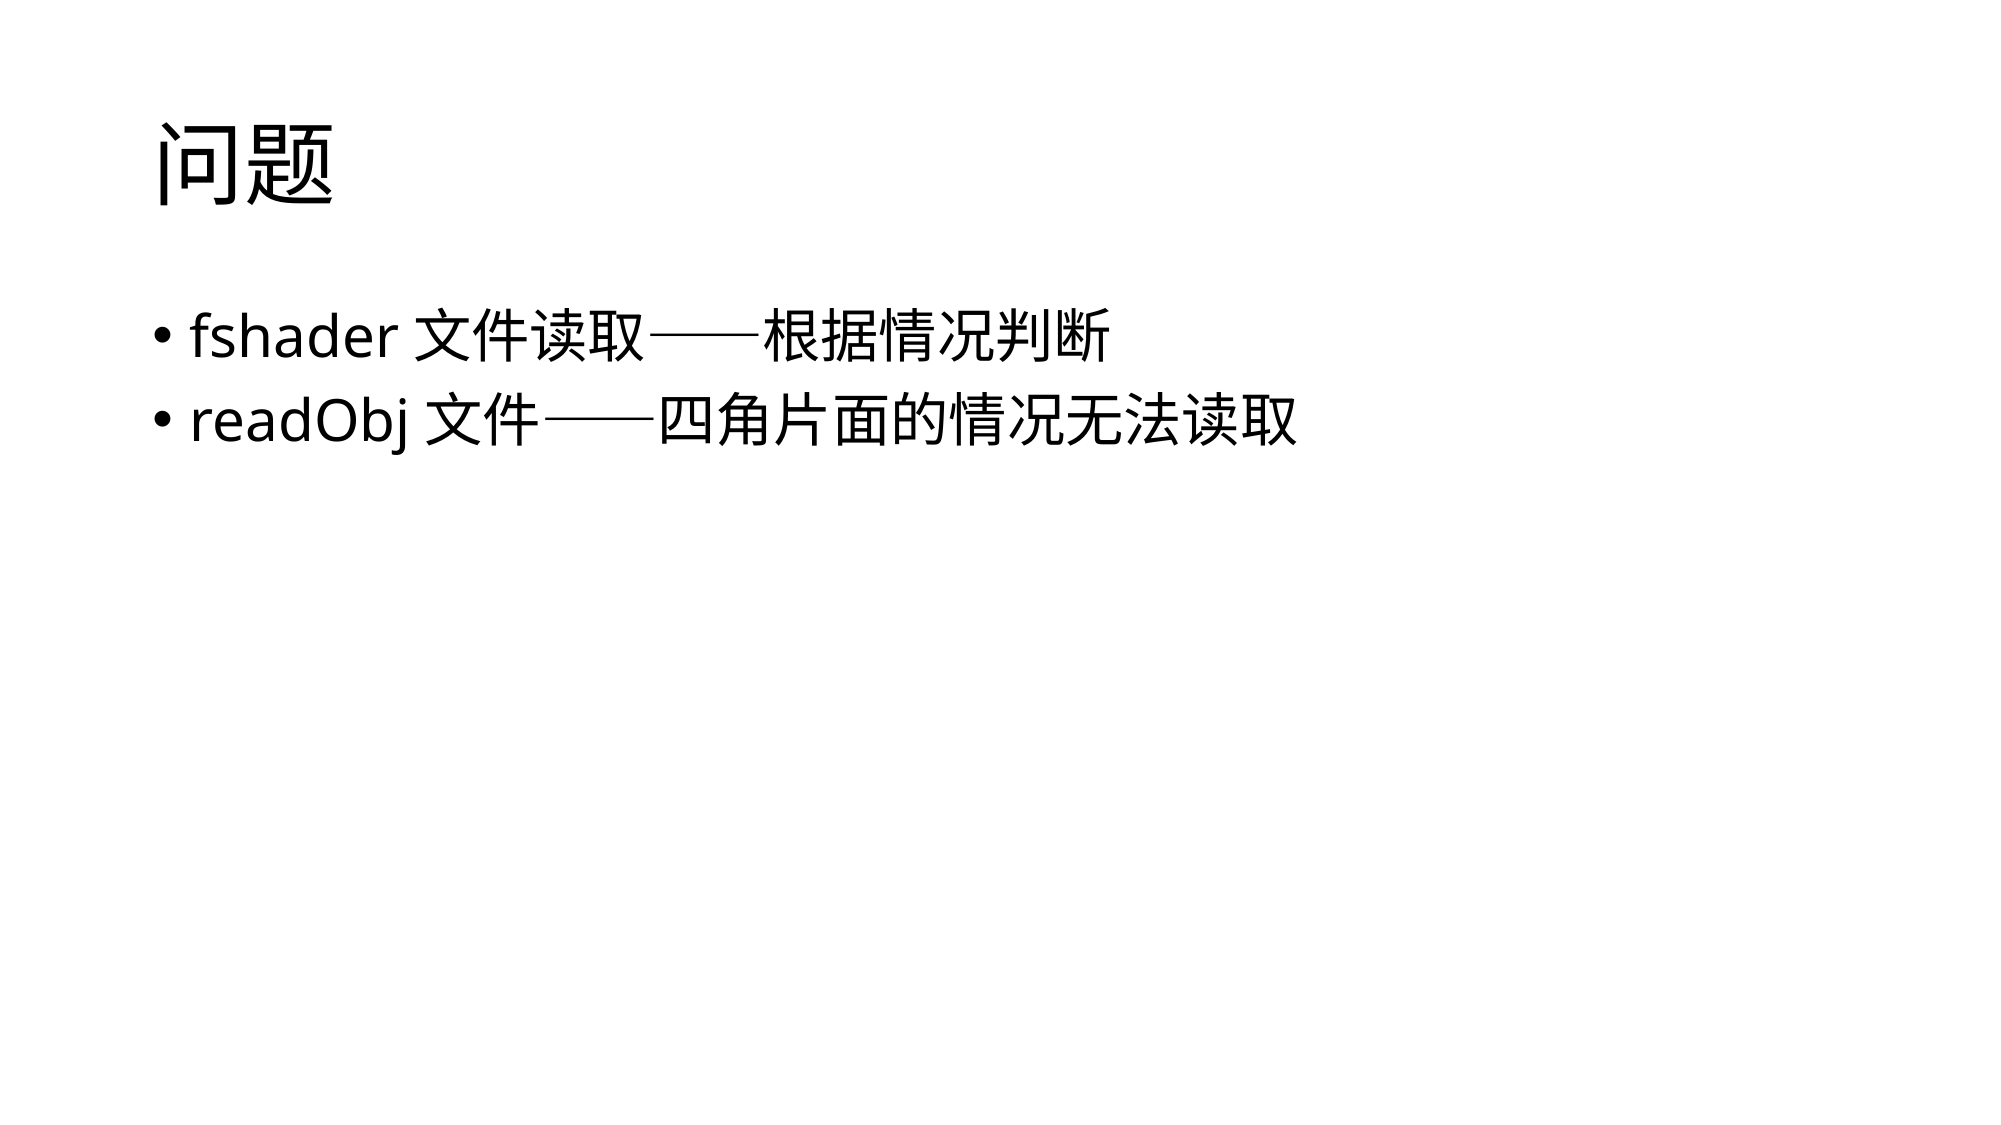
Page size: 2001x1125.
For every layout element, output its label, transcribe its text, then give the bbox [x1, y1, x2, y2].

list fshader文件读取——根据情况判断 readObj文件——四角片面的情况无法读取 [137, 299, 1863, 1014]
title 问题 [137, 59, 1863, 278]
